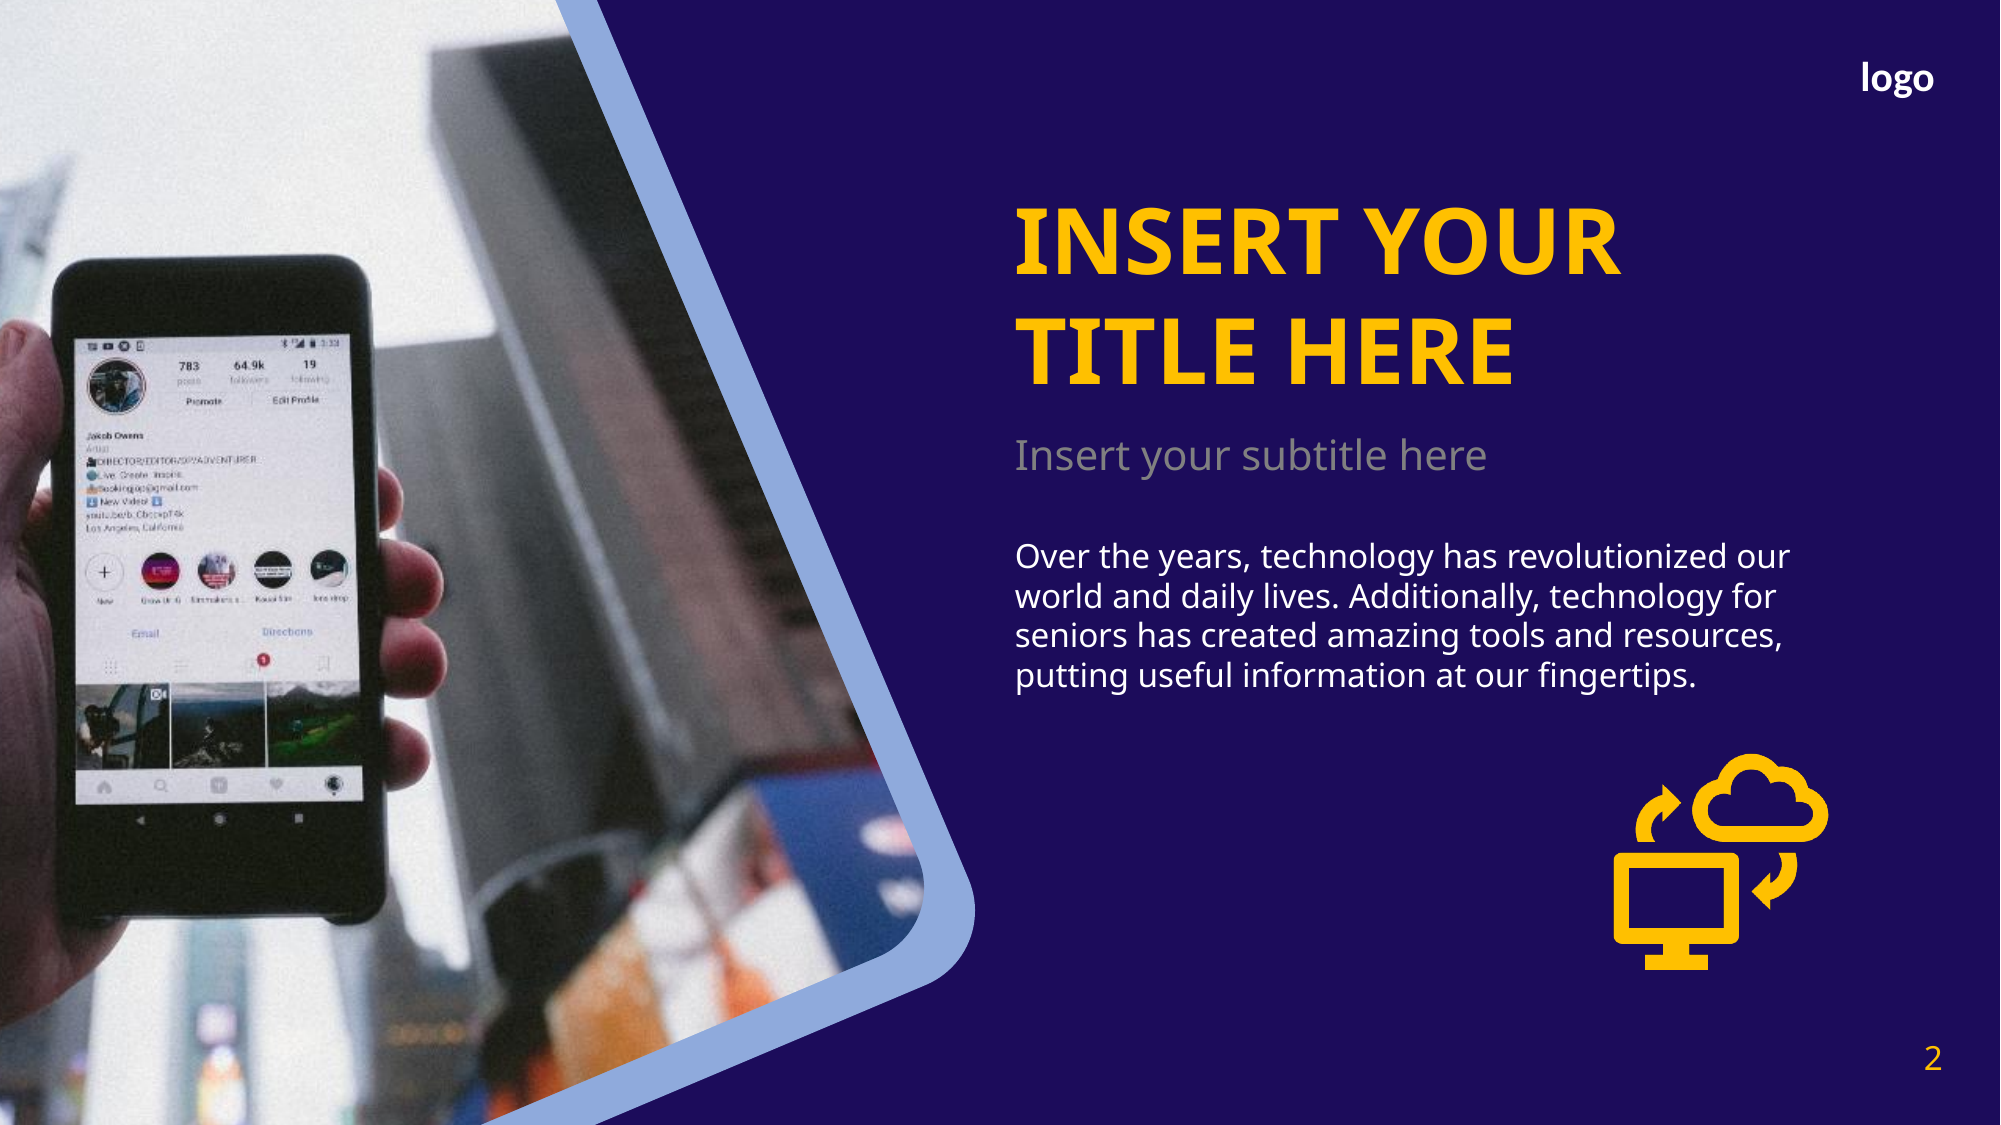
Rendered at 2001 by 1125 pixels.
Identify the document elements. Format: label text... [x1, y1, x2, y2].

picture [1595, 737, 1846, 988]
picture [0, 0, 925, 1125]
text_box Over the years, technology has revolutionized our world and daily lives. Additionally, technology for seniors has created amazing tools and resources, putting useful information at our fingertips. [999, 527, 1897, 702]
text_box 2 [1908, 1016, 2000, 1102]
text_box [925, 773, 977, 987]
text_box Insert your subtitle here [999, 421, 1846, 487]
text_box logo [1845, 42, 2000, 108]
text_box INSERT YOUR TITLE HERE [999, 175, 1846, 410]
